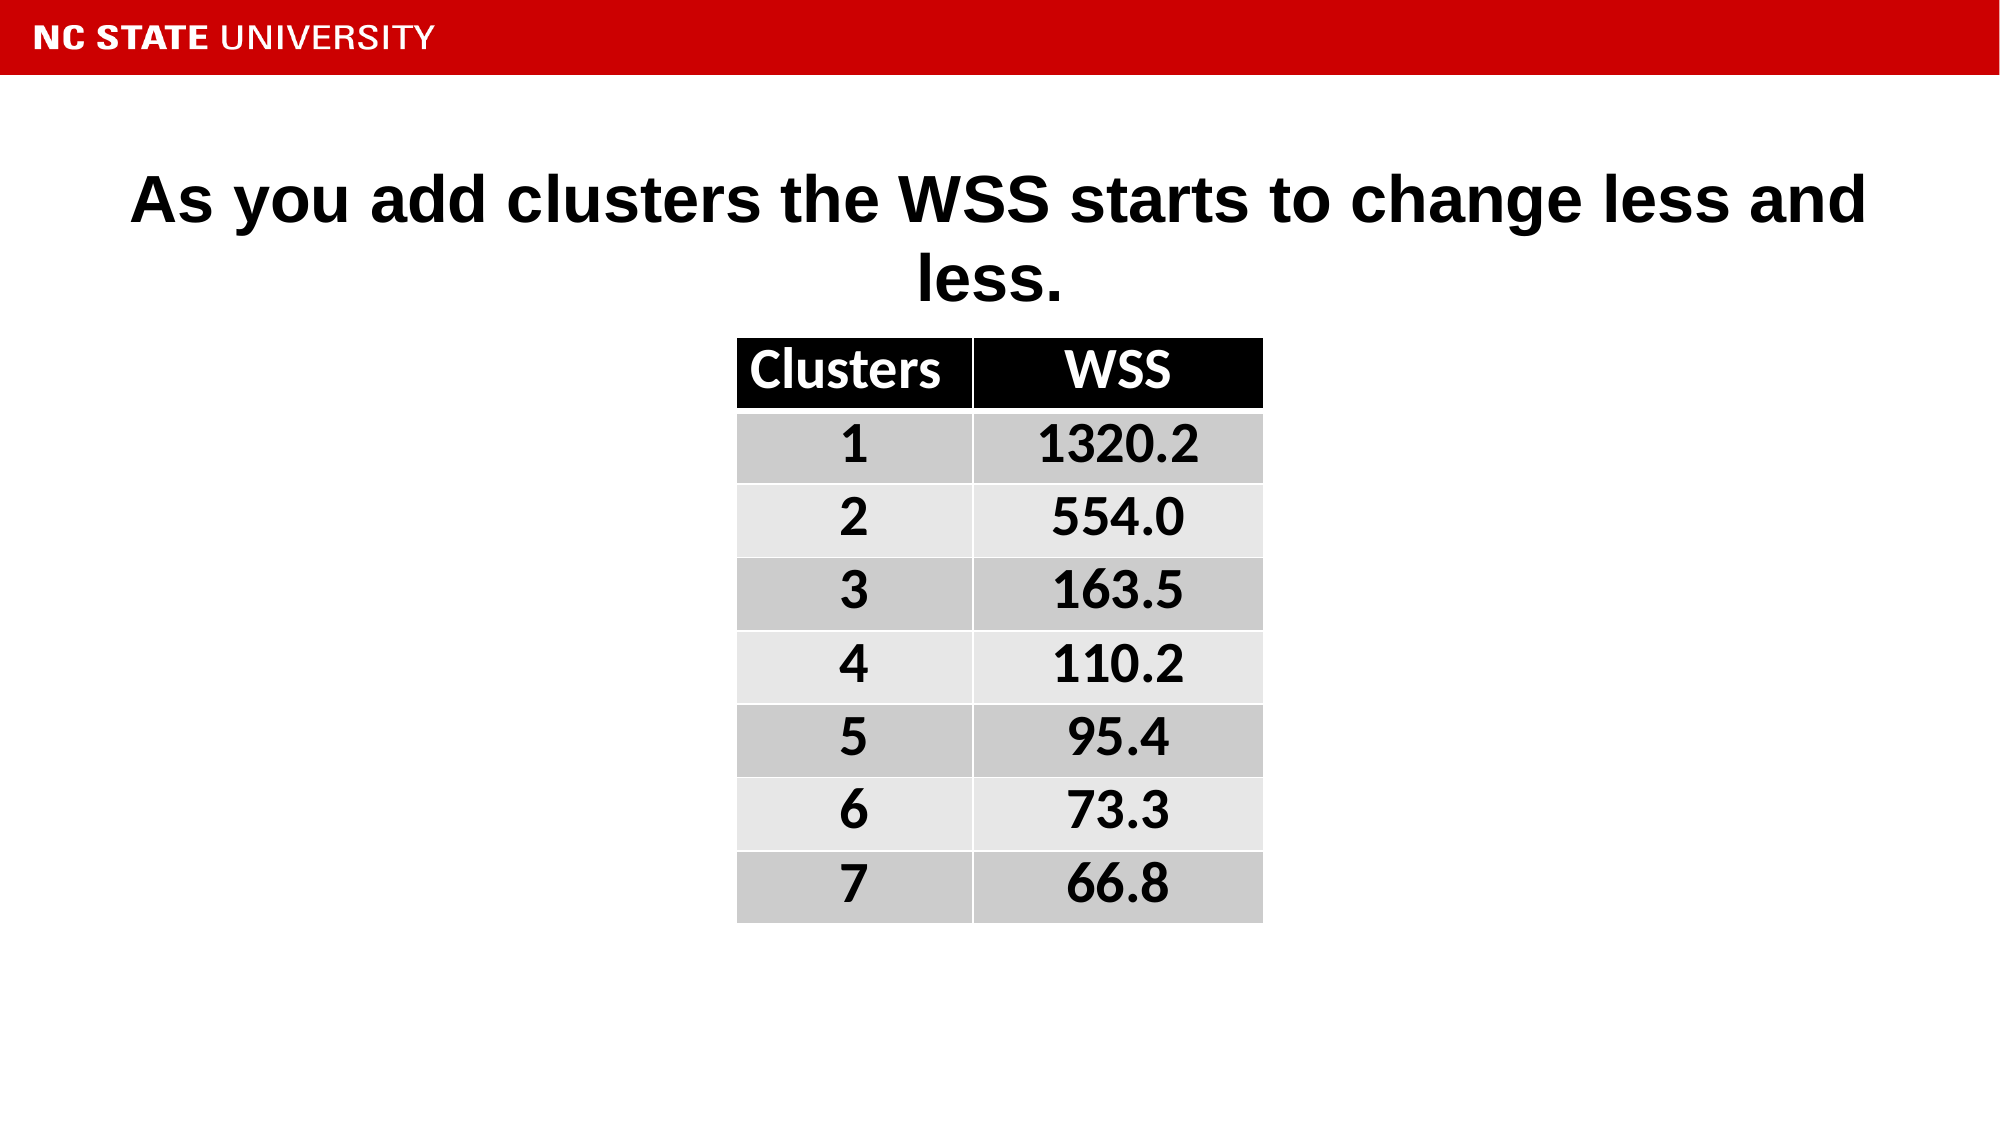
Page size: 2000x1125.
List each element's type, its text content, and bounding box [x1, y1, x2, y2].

table_cell 3 [737, 558, 972, 630]
table_cell 2 [737, 485, 972, 557]
table_cell 110.2 [974, 632, 1263, 703]
table_cell 163.5 [974, 558, 1263, 630]
table_header WSS [974, 338, 1263, 408]
title As you add clusters the WSS starts to change less and less. [99, 147, 1900, 323]
table_cell 554.0 [974, 485, 1263, 557]
table_cell 6 [737, 778, 972, 850]
table_cell 5 [737, 705, 972, 777]
table_cell 1 [737, 414, 972, 483]
table_cell 73.3 [974, 778, 1263, 850]
table_header Clusters [737, 338, 972, 408]
picture [0, 0, 2000, 75]
table_cell 95.4 [974, 705, 1263, 777]
table_cell 66.8 [974, 852, 1263, 923]
table_cell 7 [737, 852, 972, 923]
table_cell 4 [737, 632, 972, 703]
table_cell 1320.2 [974, 414, 1263, 483]
